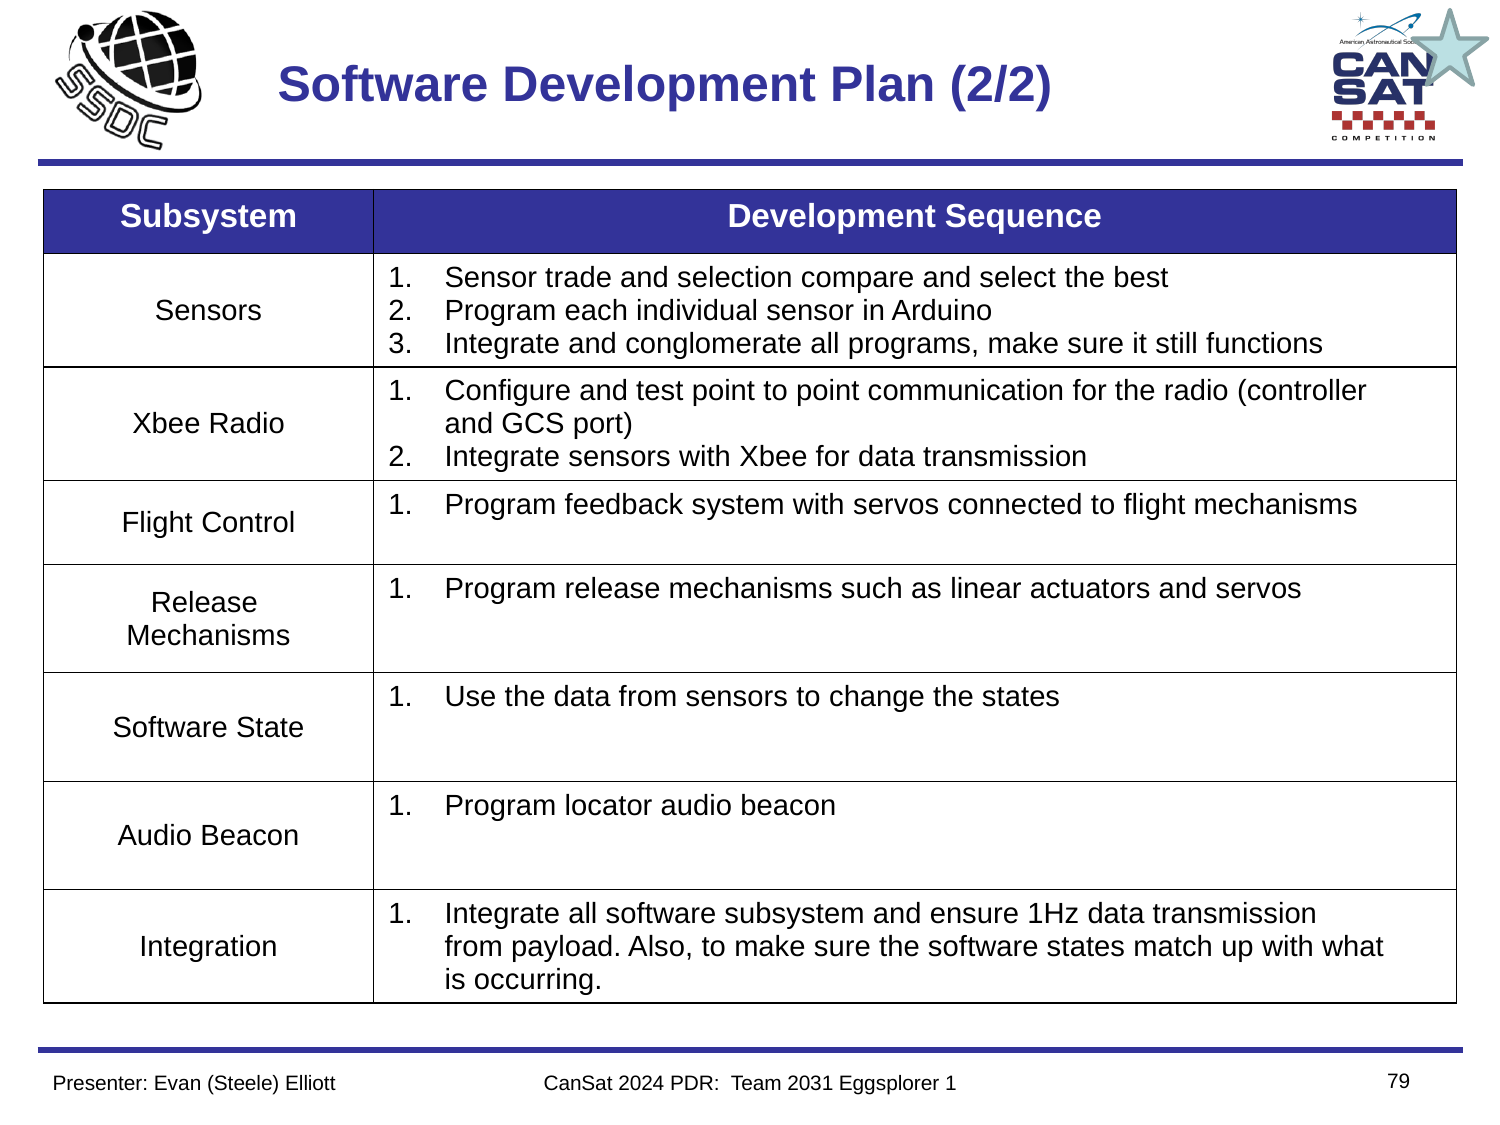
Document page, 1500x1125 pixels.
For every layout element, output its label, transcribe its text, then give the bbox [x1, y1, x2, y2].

table_header Subsystem [44, 190, 373, 253]
table_cell Configure and test point to point communication for the radio (controller and GCS port) Integrate sensors with Xbee for data transmission [374, 368, 1456, 480]
slide_number 79 [1312, 1059, 1425, 1100]
table_cell Program release mechanisms such as linear actuators and servos [374, 565, 1456, 672]
table_cell Program feedback system with servos connected to flight mechanisms [374, 481, 1456, 564]
table_cell Program locator audio beacon [374, 782, 1456, 889]
table_cell Software State [44, 673, 373, 781]
footer CanSat 2024 PDR: Team 2031 Eggsplorer 1 [450, 1062, 1050, 1103]
table_cell Release Mechanisms [44, 565, 373, 672]
table_cell Flight Control [44, 481, 373, 564]
text_box [1412, 9, 1488, 85]
table_cell Audio Beacon [44, 782, 373, 889]
table_cell Sensors [44, 254, 373, 366]
table_cell Sensor trade and selection compare and select the best Program each individual sensor in Arduino Integrate and conglomerate all programs, make sure it still functions [374, 254, 1456, 366]
picture [1322, 12, 1447, 148]
table_cell Integrate all software subsystem and ensure 1Hz data transmission from payload. Also, to make sure the software states match up with what is occurring. [374, 890, 1456, 1002]
picture [10, 6, 263, 153]
text_box Presenter: Evan (Steele) Elliott [37, 1062, 413, 1103]
table_cell Integration [44, 890, 373, 1002]
table_cell Use the data from sensors to change the states [374, 673, 1456, 781]
table_header Development Sequence [374, 190, 1456, 253]
title Software Development Plan (2/2) [265, 12, 1238, 150]
table_cell Xbee Radio [44, 368, 373, 480]
